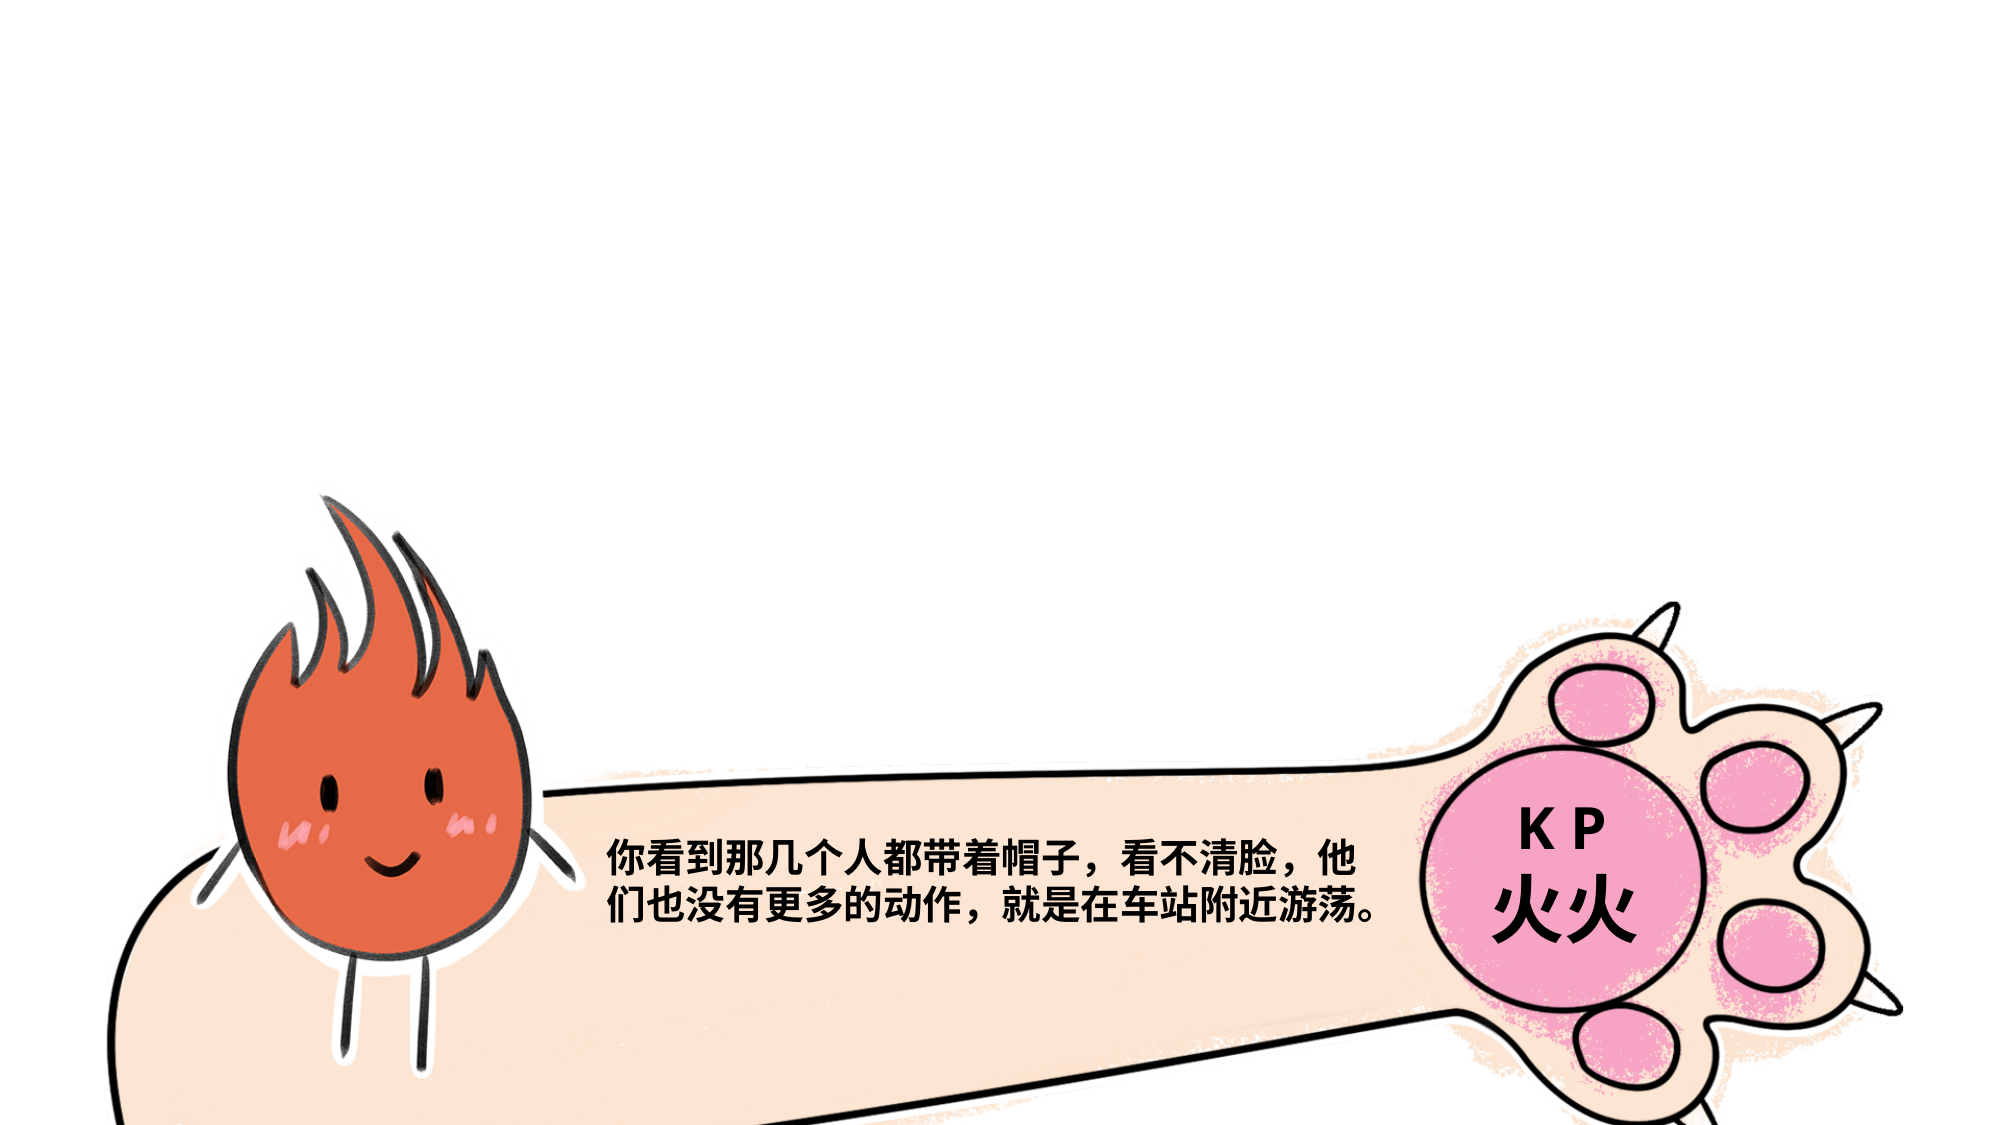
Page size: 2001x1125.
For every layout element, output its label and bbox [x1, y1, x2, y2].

text_box [0, 0, 2000, 1125]
